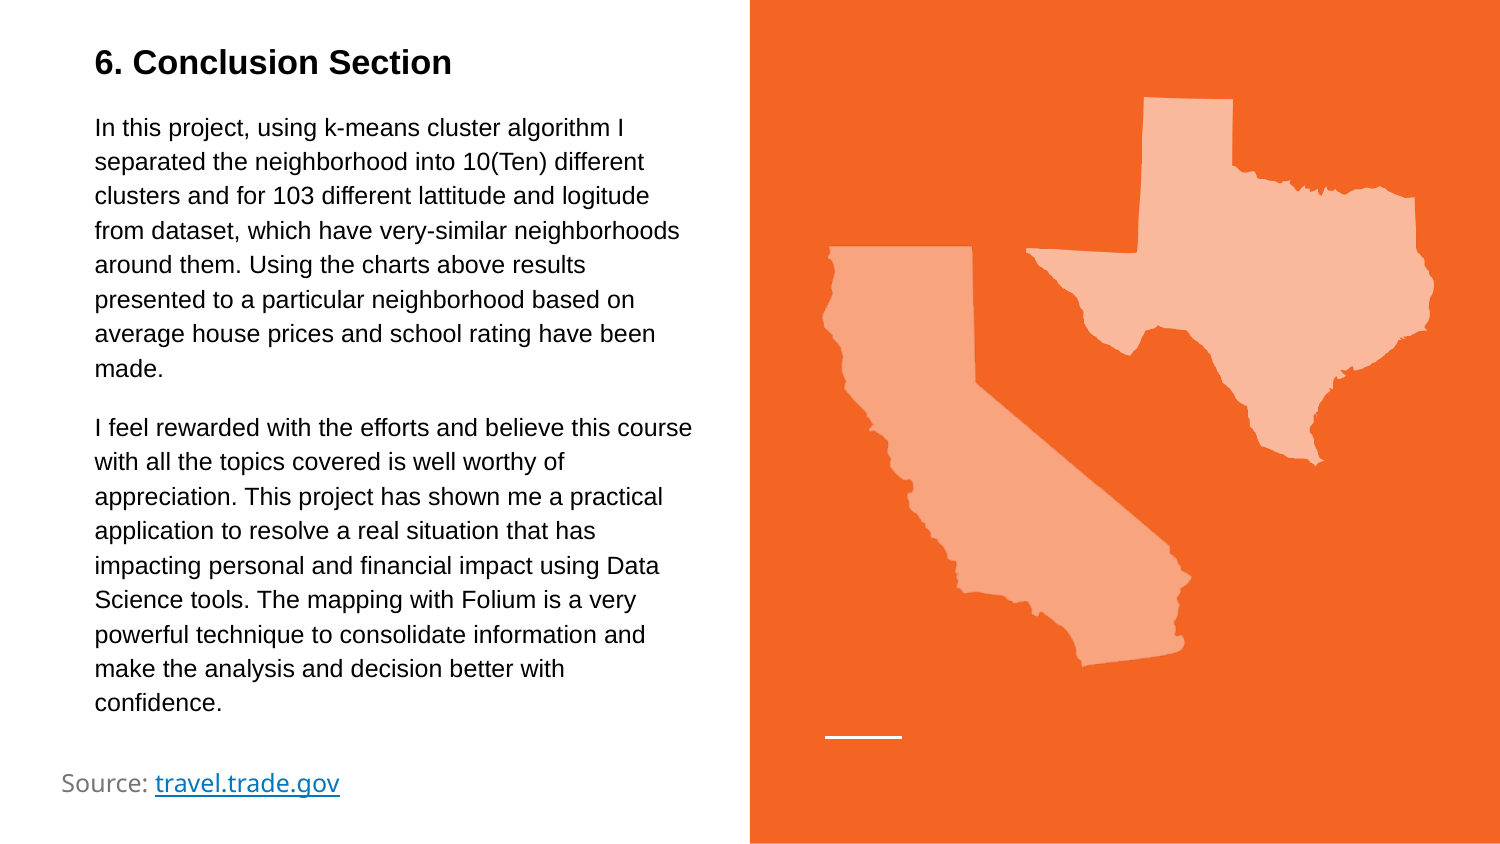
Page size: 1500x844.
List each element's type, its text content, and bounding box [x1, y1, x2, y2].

text_box 6. Conclusion Section In this project, using k-means cluster algorithm I separated the neighborhood into 10(Ten) different clusters and for 103 different lattitude and logitude from dataset, which have very-similar neighborhoods around them. Using the charts above results presented to a particular neighborhood based on average house prices and school rating have been made. I feel rewarded with the efforts and believe this course with all the topics covered is well worthy of appreciation. This project has shown me a practical application to resolve a real situation that has impacting personal and financial impact using Data Science tools. The mapping with Folium is a very powerful technique to consolidate information and make the analysis and decision better with confidence. [79, 25, 717, 753]
picture [762, 77, 1435, 711]
text_box Source: travel.trade.gov [46, 763, 1071, 806]
